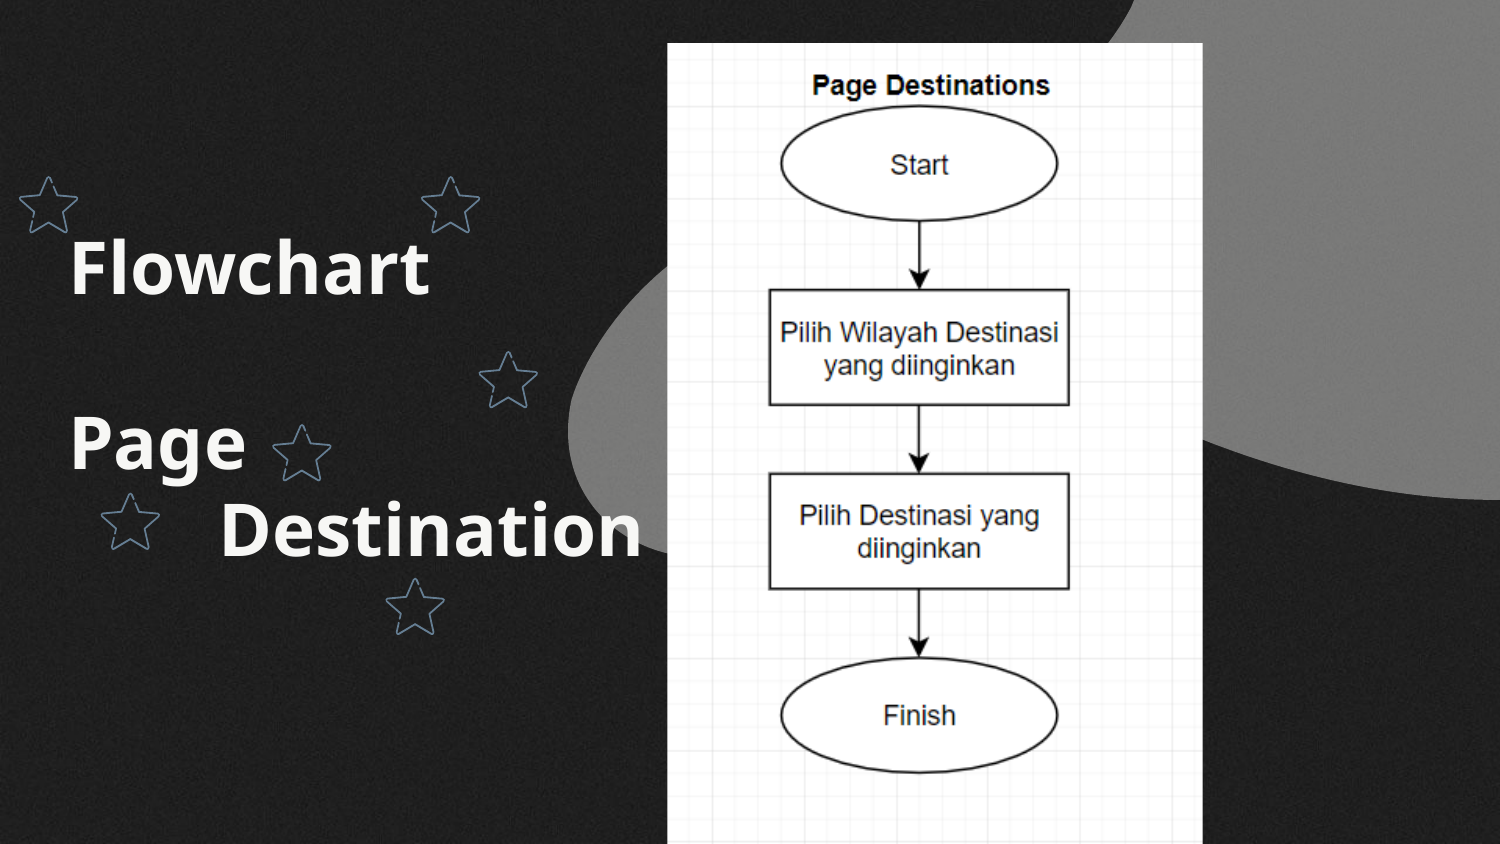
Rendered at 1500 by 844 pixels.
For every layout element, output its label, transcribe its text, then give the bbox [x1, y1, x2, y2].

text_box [478, 350, 539, 409]
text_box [420, 175, 481, 234]
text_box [100, 492, 161, 551]
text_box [271, 423, 333, 482]
title Flowchart Page Destination [53, 327, 661, 466]
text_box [18, 175, 79, 234]
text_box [384, 577, 446, 636]
picture [0, 0, 1500, 844]
